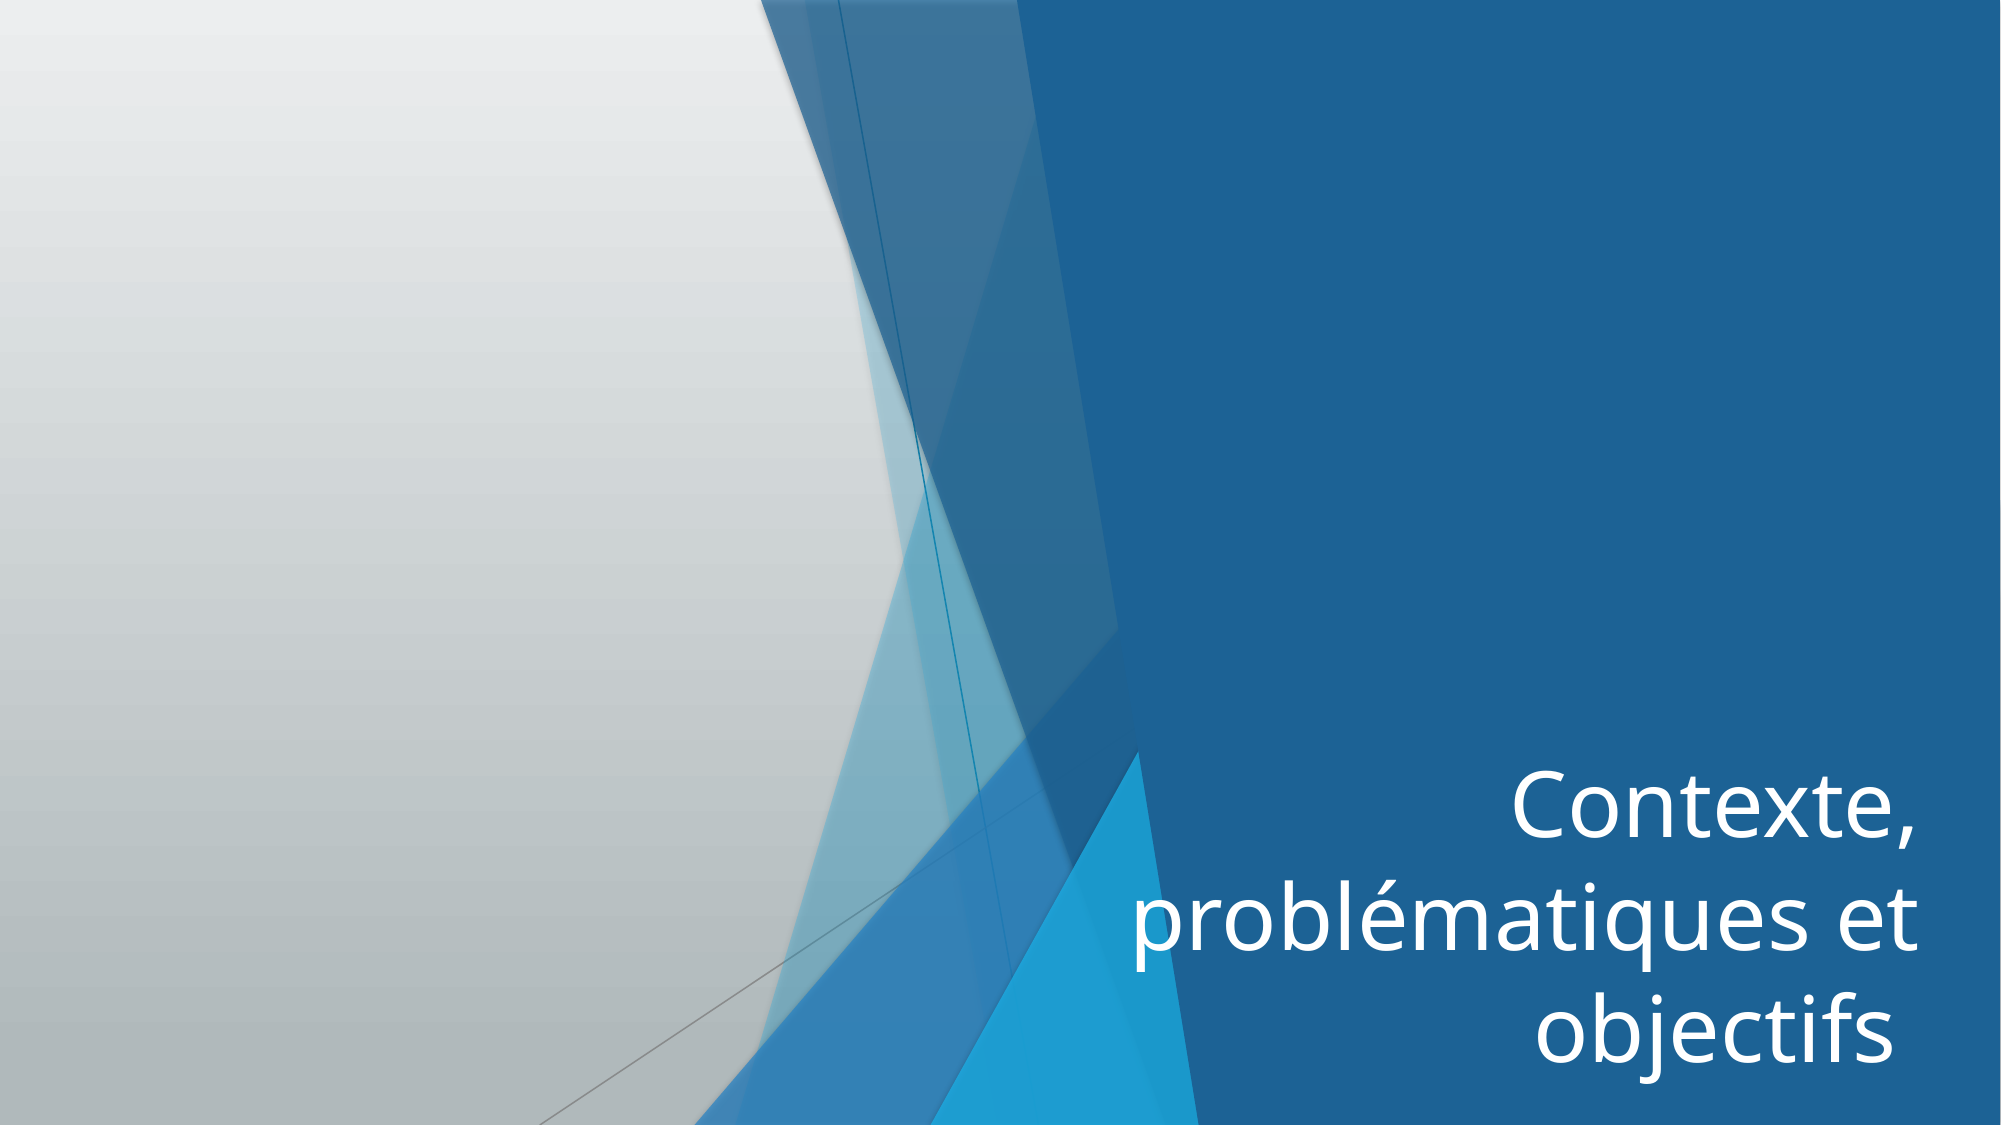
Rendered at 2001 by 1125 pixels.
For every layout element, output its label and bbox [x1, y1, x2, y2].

text_box [837, 0, 1039, 602]
text_box [539, 603, 1322, 1125]
text_box [0, 0, 836, 1125]
text_box [1041, 0, 2000, 1125]
